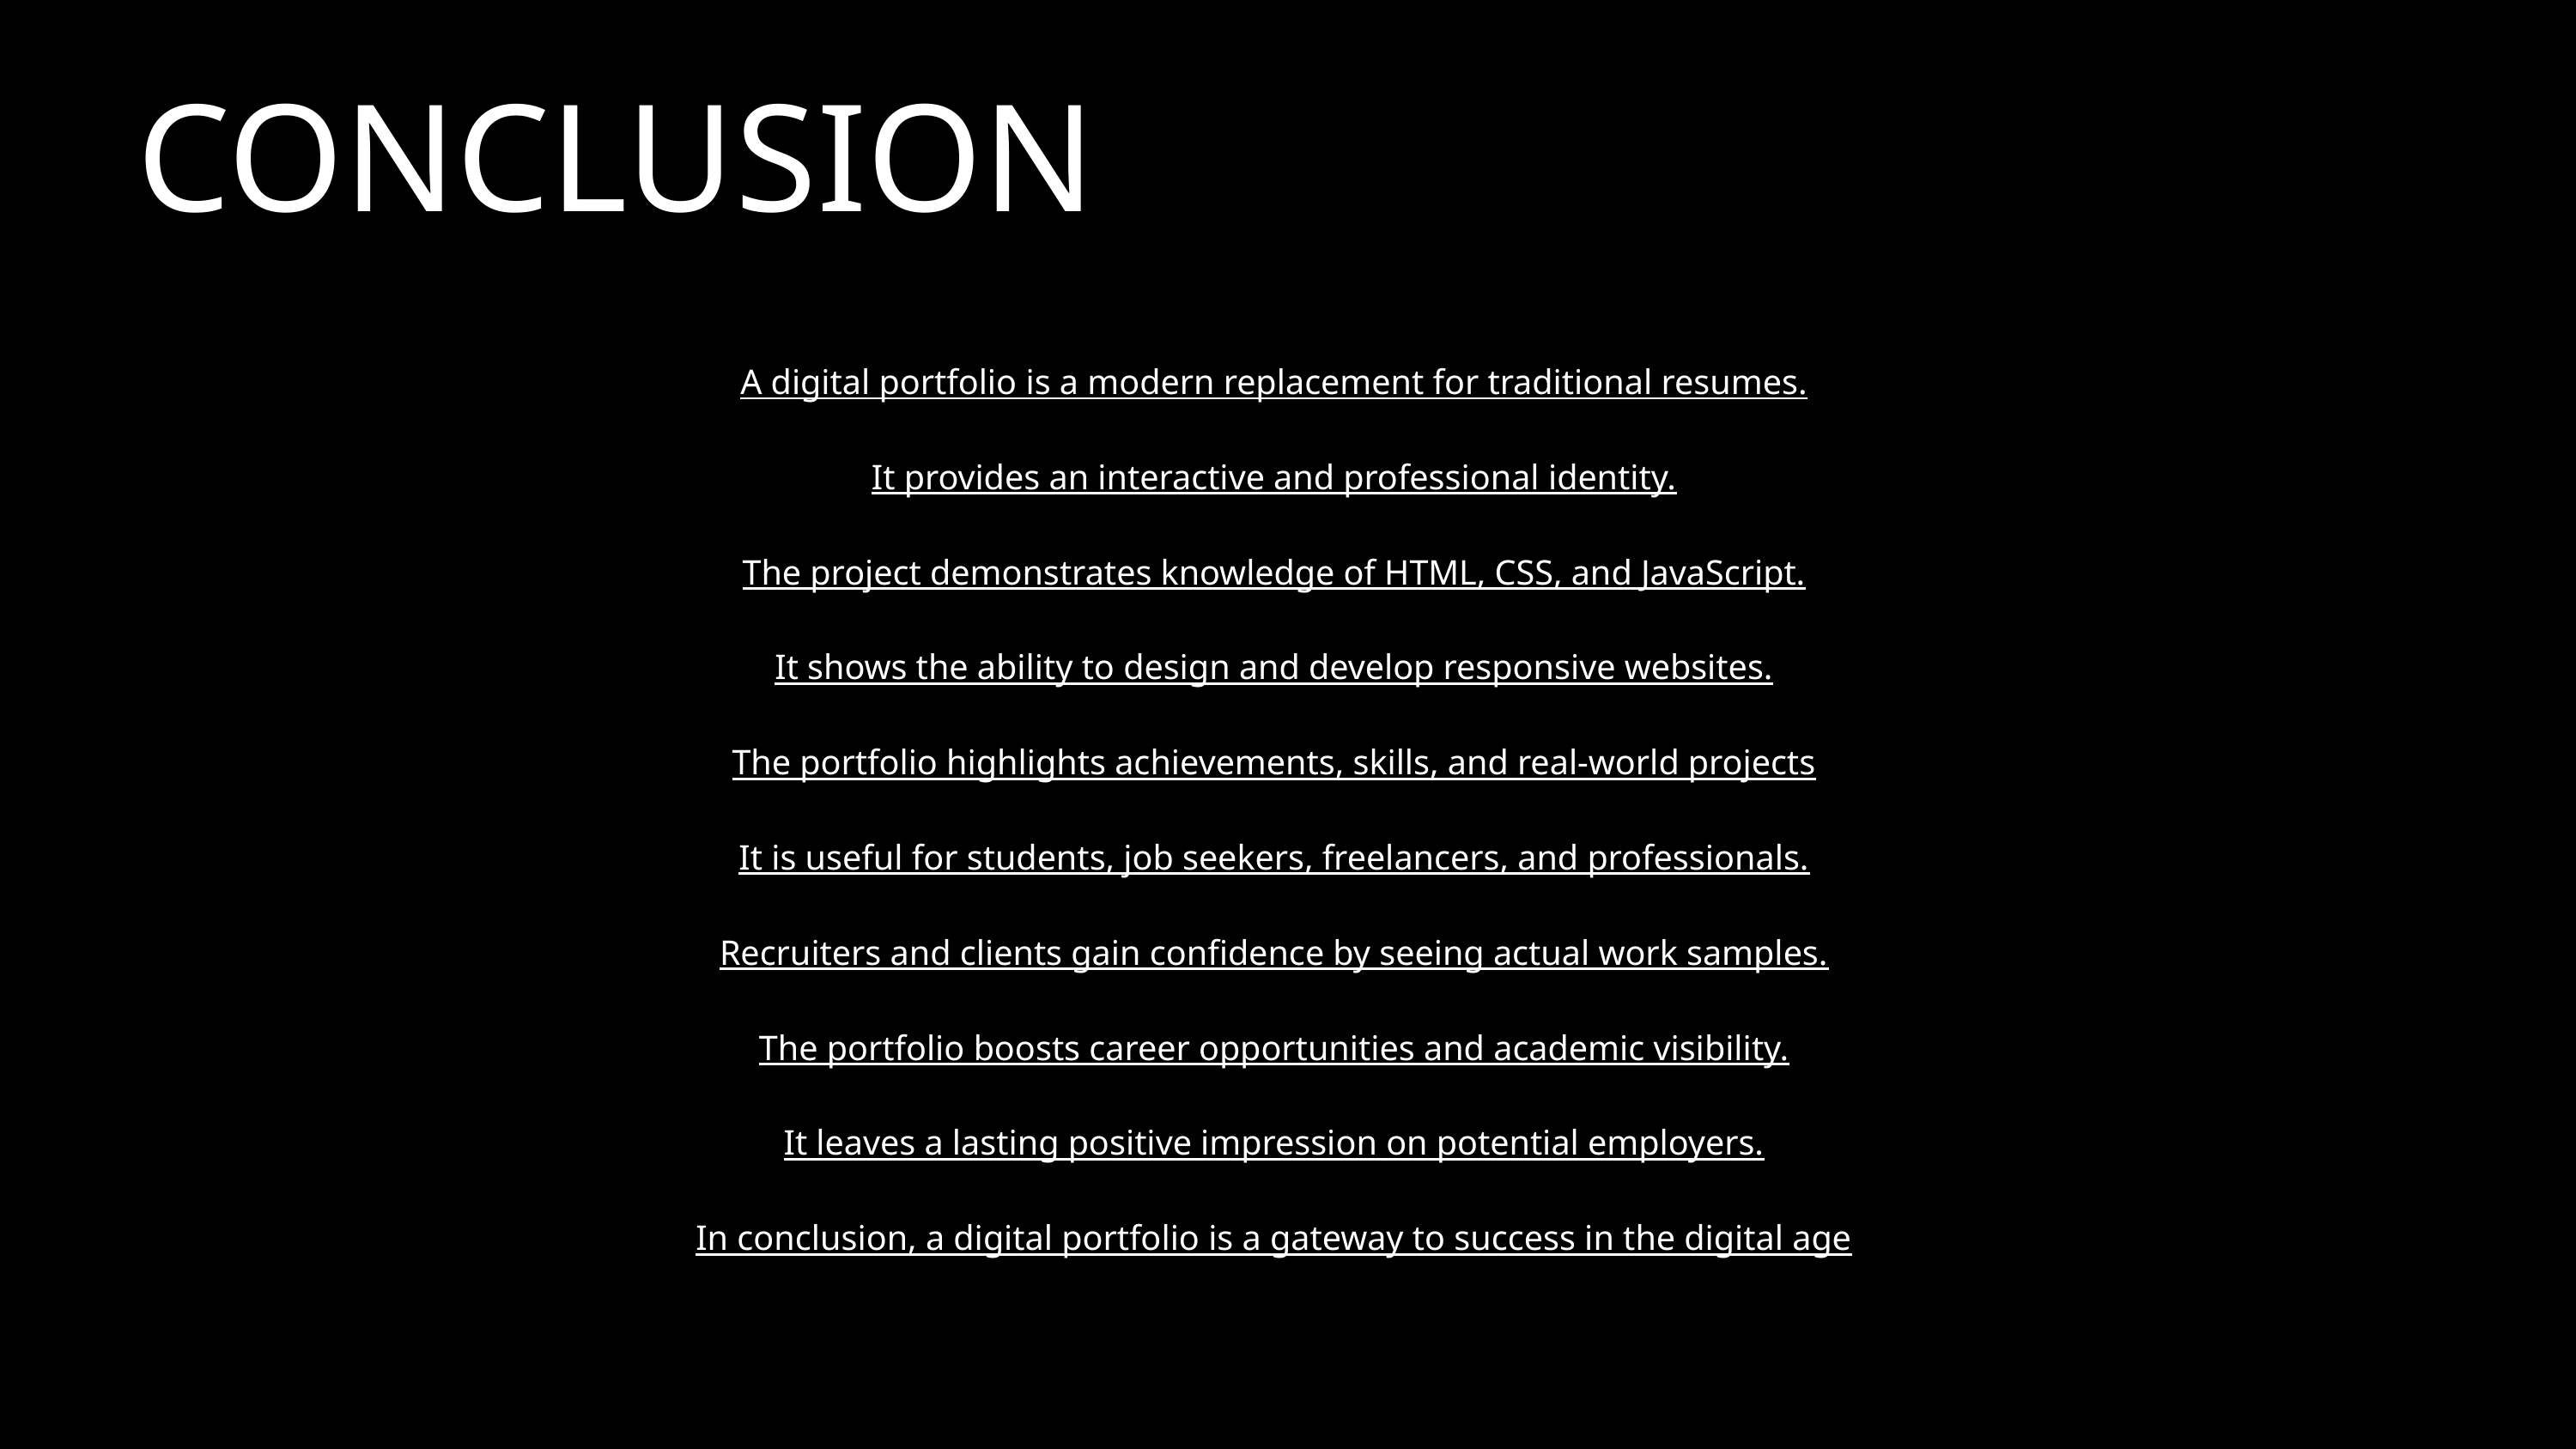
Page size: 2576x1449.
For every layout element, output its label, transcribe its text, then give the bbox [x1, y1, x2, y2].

text_box CONCLUSION [0, 33, 1288, 242]
text_box A digital portfolio is a modern replacement for traditional resumes. It provides an interactive and professional identity. The project demonstrates knowledge of HTML, CSS, and JavaScript. It shows the ability to design and develop responsive websites. The portfolio highlights achievements, skills, and real-world projects It is useful for students, job seekers, freelancers, and professionals. Recruiters and clients gain confidence by seeing actual work samples. The portfolio boosts career opportunities and academic visibility. It leaves a lasting positive impression on potential employers. In conclusion, a digital portfolio is a gateway to success in the digital age [117, 353, 2432, 1258]
